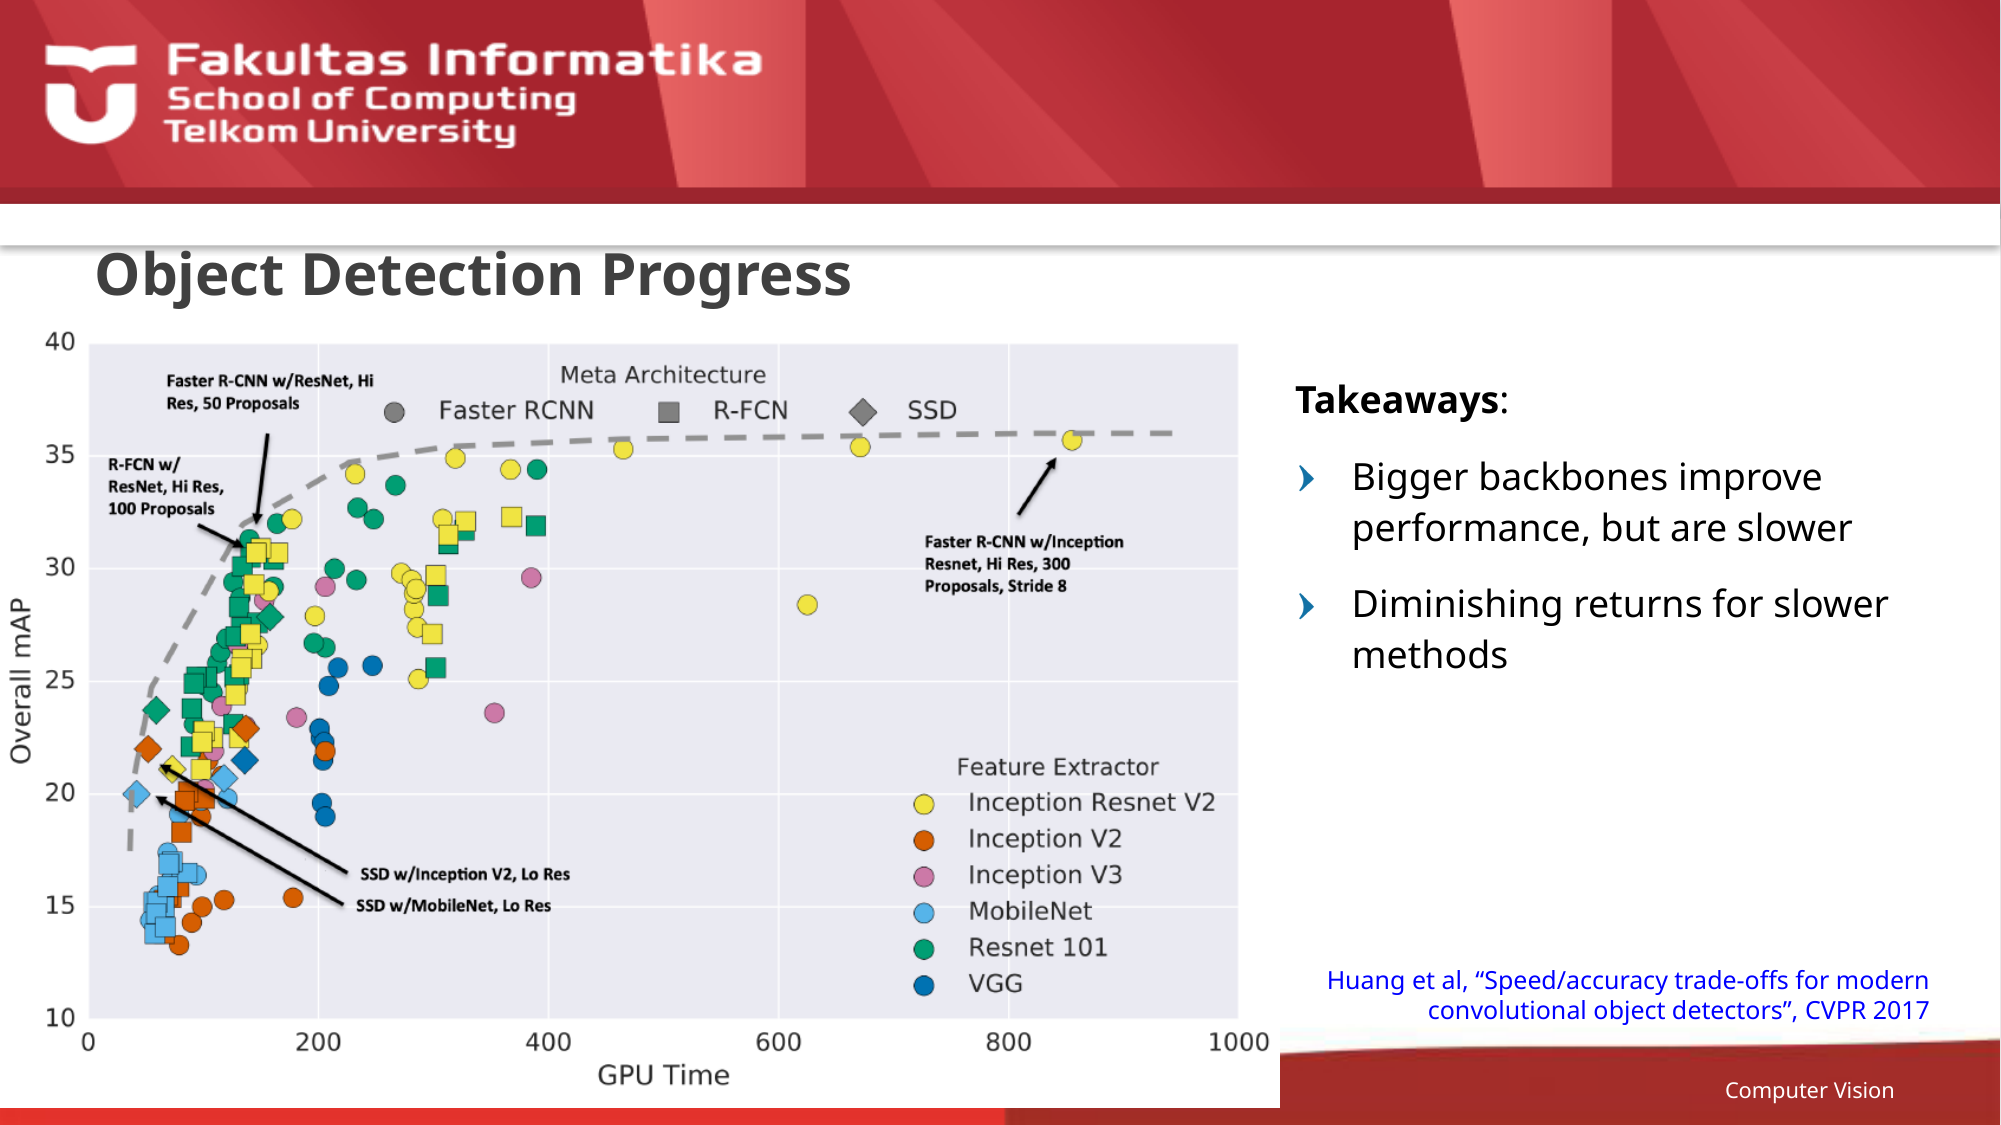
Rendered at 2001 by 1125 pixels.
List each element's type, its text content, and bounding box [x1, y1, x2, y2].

list Computer Vision [1185, 1058, 1911, 1119]
picture [0, 0, 2001, 1125]
list Takeaways: Bigger backbones improve performance, but are slower Diminishing returns for slower methods [1284, 362, 1971, 990]
title Object Detection Progress [79, 219, 1901, 325]
picture [1294, 585, 1317, 621]
picture [1294, 457, 1317, 493]
text_box Huang et al, “Speed/accuracy trade-offs for modern convolutional object detectors”, CVPR 2017 [1284, 990, 1946, 1032]
